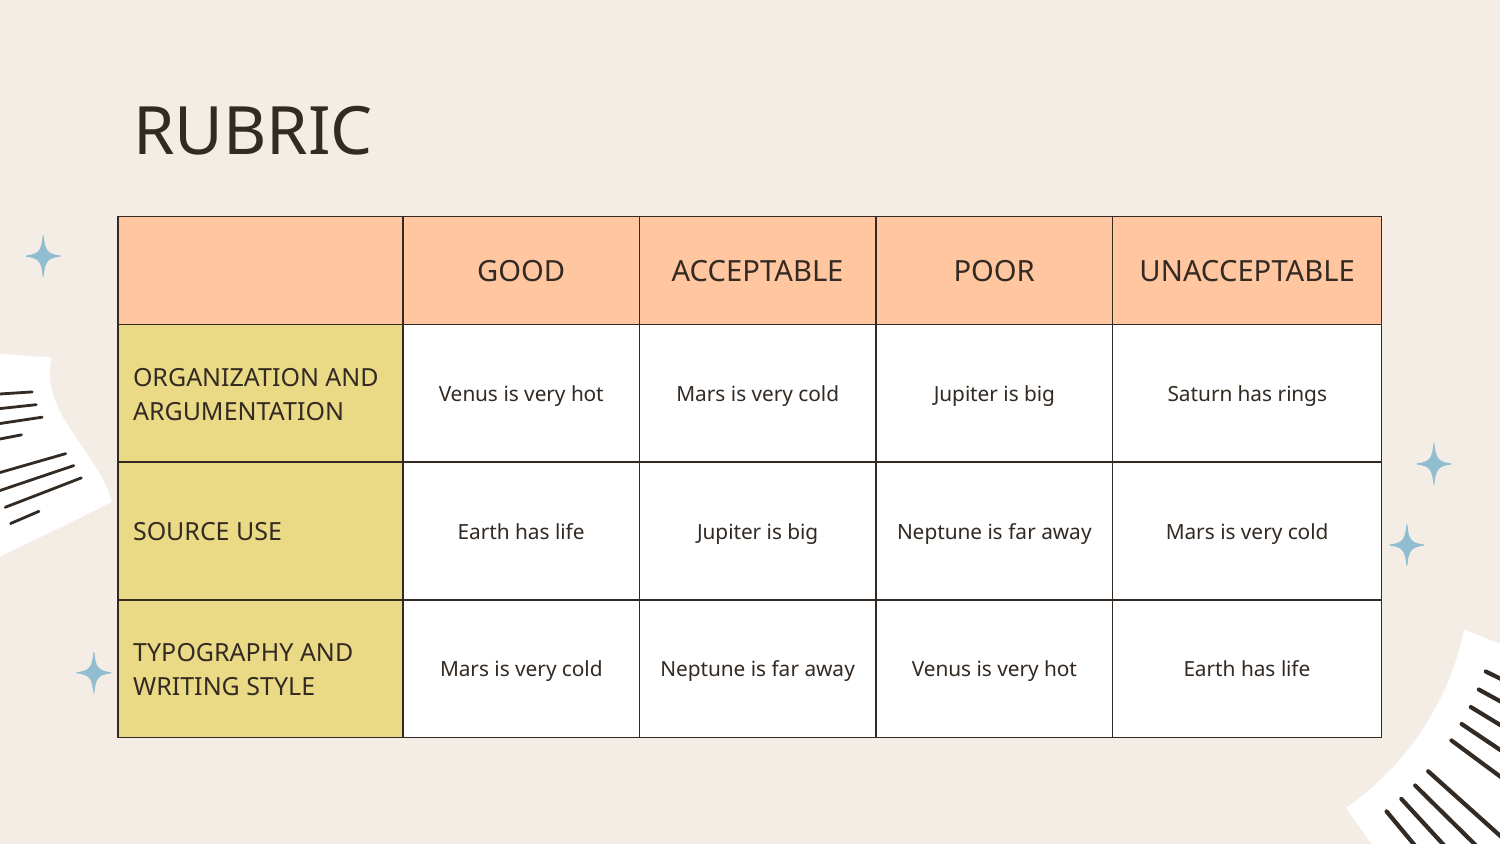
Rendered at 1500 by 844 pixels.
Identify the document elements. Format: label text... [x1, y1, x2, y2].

table_cell Saturn has rings [1113, 325, 1381, 461]
table_cell Venus is very hot [404, 325, 639, 461]
table_cell ORGANIZATION AND ARGUMENTATION [119, 325, 402, 461]
table_cell Jupiter is big [877, 325, 1112, 461]
table_cell Neptune is far away [640, 601, 875, 737]
table_cell Venus is very hot [877, 601, 1112, 737]
table_header ACCEPTABLE [640, 217, 875, 324]
table_header [119, 217, 402, 324]
table_cell Earth has life [1113, 601, 1381, 737]
table_cell Neptune is far away [877, 463, 1112, 599]
table_cell TYPOGRAPHY AND WRITING STYLE [119, 601, 402, 737]
title RUBRIC [118, 72, 1382, 180]
table_cell Mars is very cold [404, 601, 639, 737]
table_header UNACCEPTABLE [1113, 217, 1381, 324]
table_cell SOURCE USE [119, 463, 402, 599]
table_header GOOD [404, 217, 639, 324]
table_cell Earth has life [404, 463, 639, 599]
table_header POOR [877, 217, 1112, 324]
table_cell Mars is very cold [1113, 463, 1381, 599]
table_cell Mars is very cold [640, 325, 875, 461]
table_cell Jupiter is big [640, 463, 875, 599]
